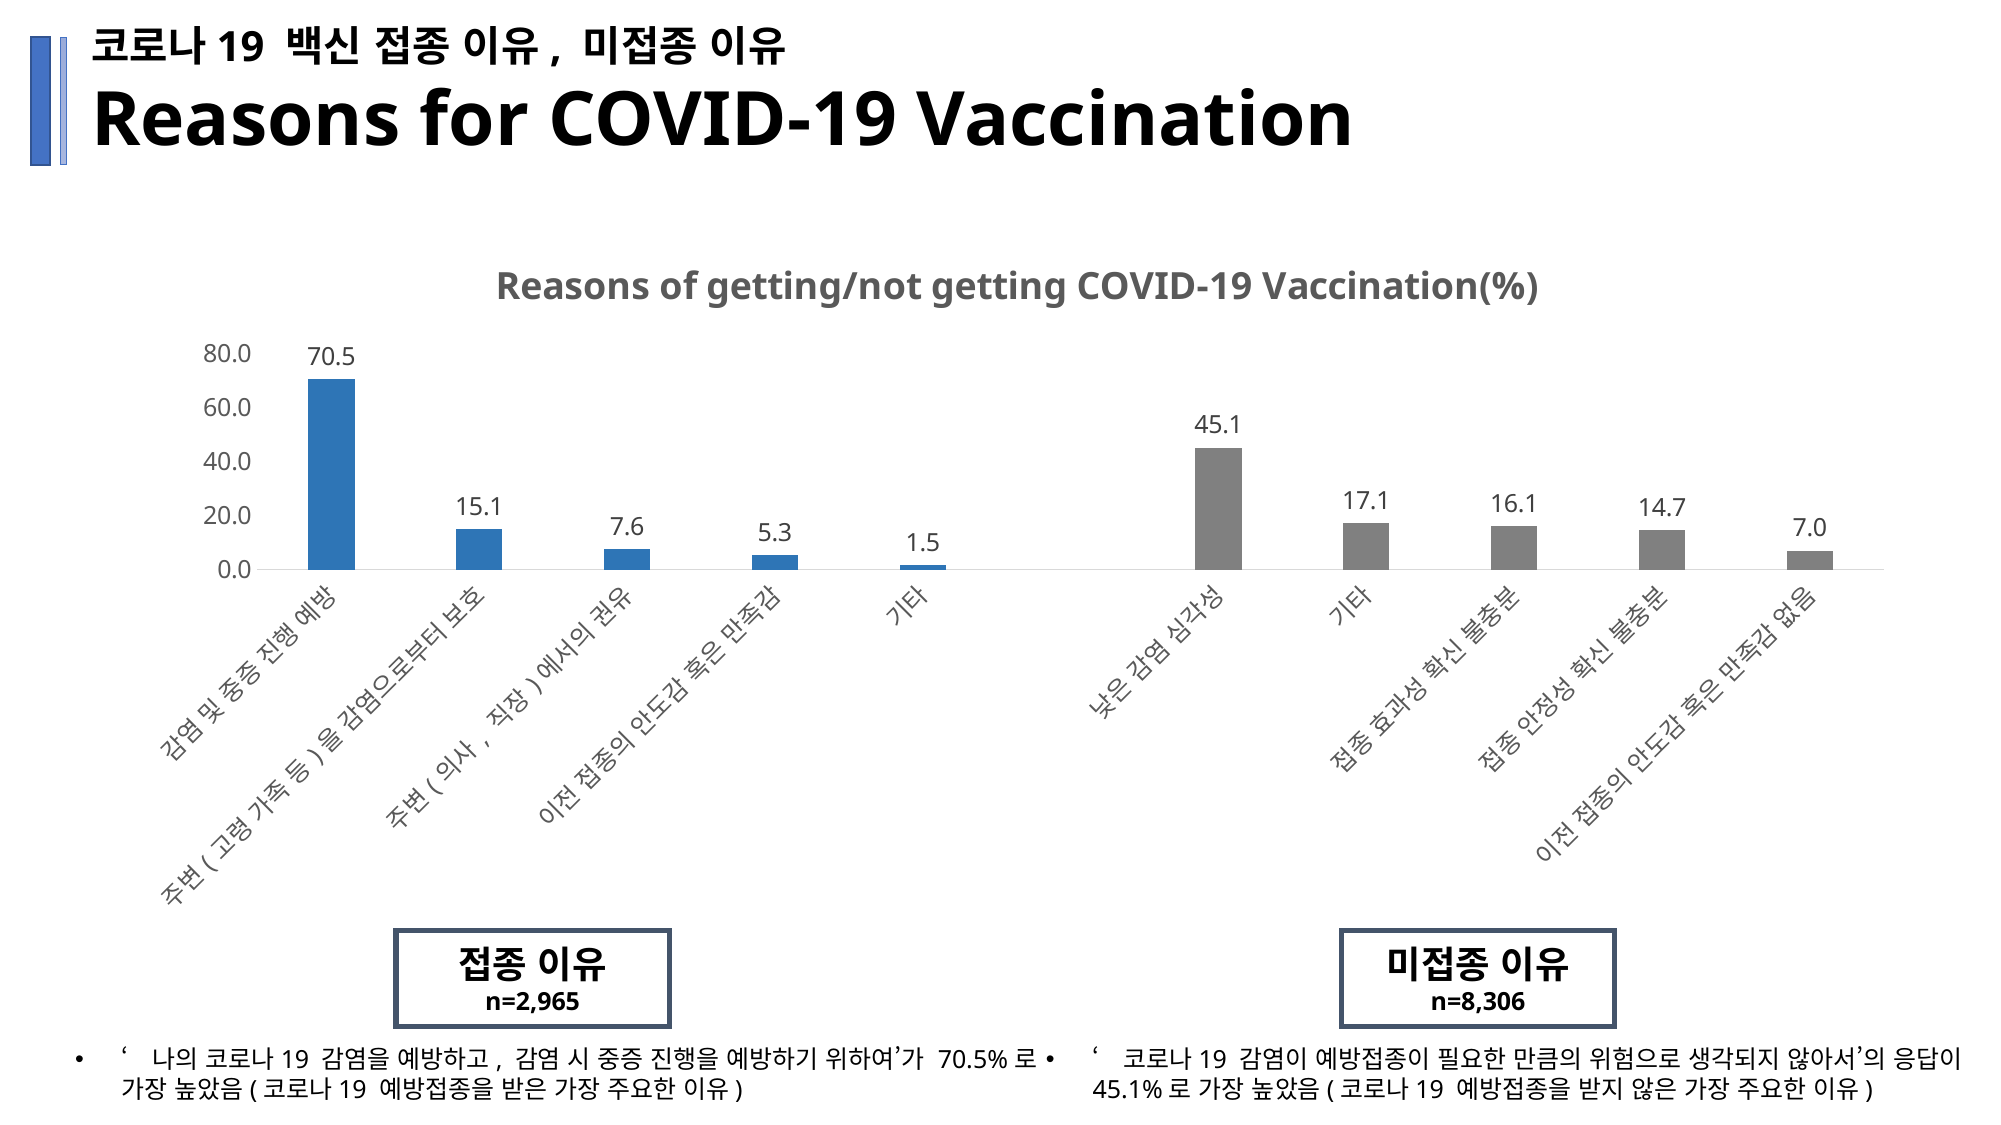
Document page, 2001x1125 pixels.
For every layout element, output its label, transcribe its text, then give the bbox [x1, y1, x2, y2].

text_box 미접종 이유 n=8,306 [1340, 931, 1616, 1027]
text_box ‘나의 코로나19 감염을 예방하고, 감염 시 중증 진행을 예방하기 위하여’가 70.5%로 가장 높았음(코로나19 예방접종을 받은 가장 주요한 이유) [60, 1036, 1061, 1112]
chart [115, 225, 1920, 931]
text_box 접종 이유 n=2,965 [395, 931, 670, 1027]
text_box ‘코로나19 감염이 예방접종이 필요한 만큼의 위험으로 생각되지 않아서’의 응답이 45.1%로 가장 높았음(코로나19 예방접종을 받지 않은 가장 주요한 이유) [1031, 1036, 2000, 1111]
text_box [30, 12, 1882, 170]
